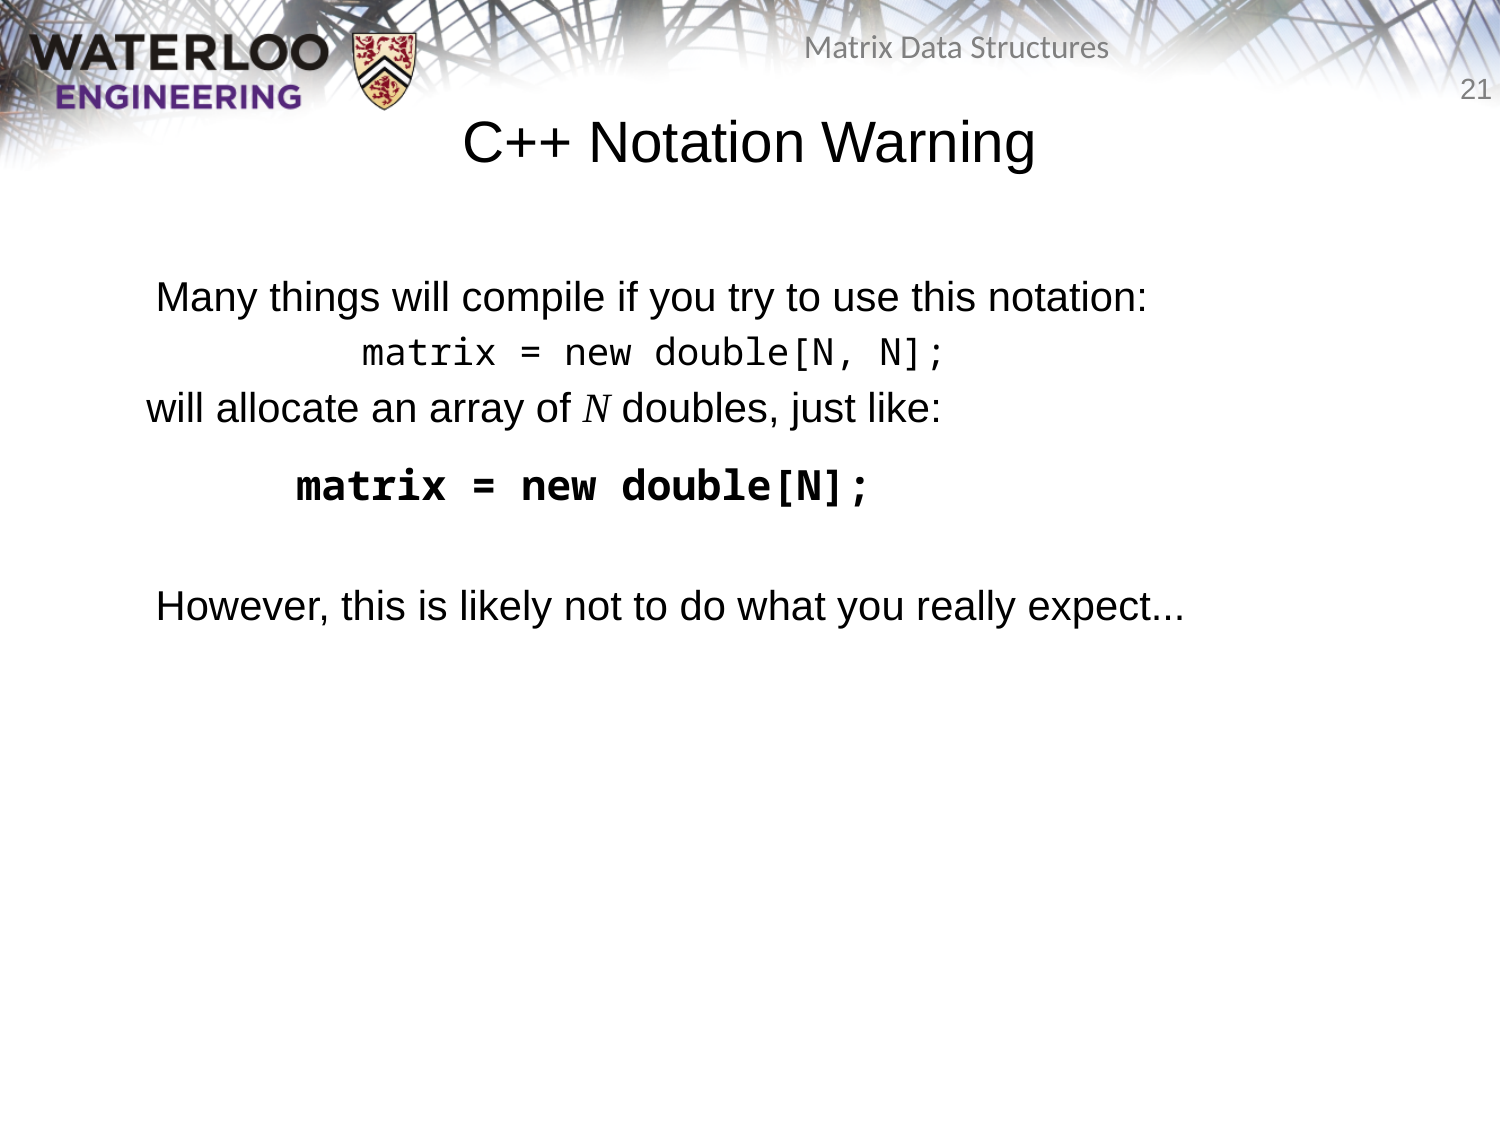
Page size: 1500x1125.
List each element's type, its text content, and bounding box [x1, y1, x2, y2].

list Many things will compile if you try to use this notation: matrix = new double[N, N]; will allocate an array of N doubles, just like: matrix = new double[N]; However, this is likely not to do what you really expect... [74, 262, 1426, 1006]
title C++ Notation Warning [74, 44, 1426, 233]
picture [0, 0, 1500, 1125]
